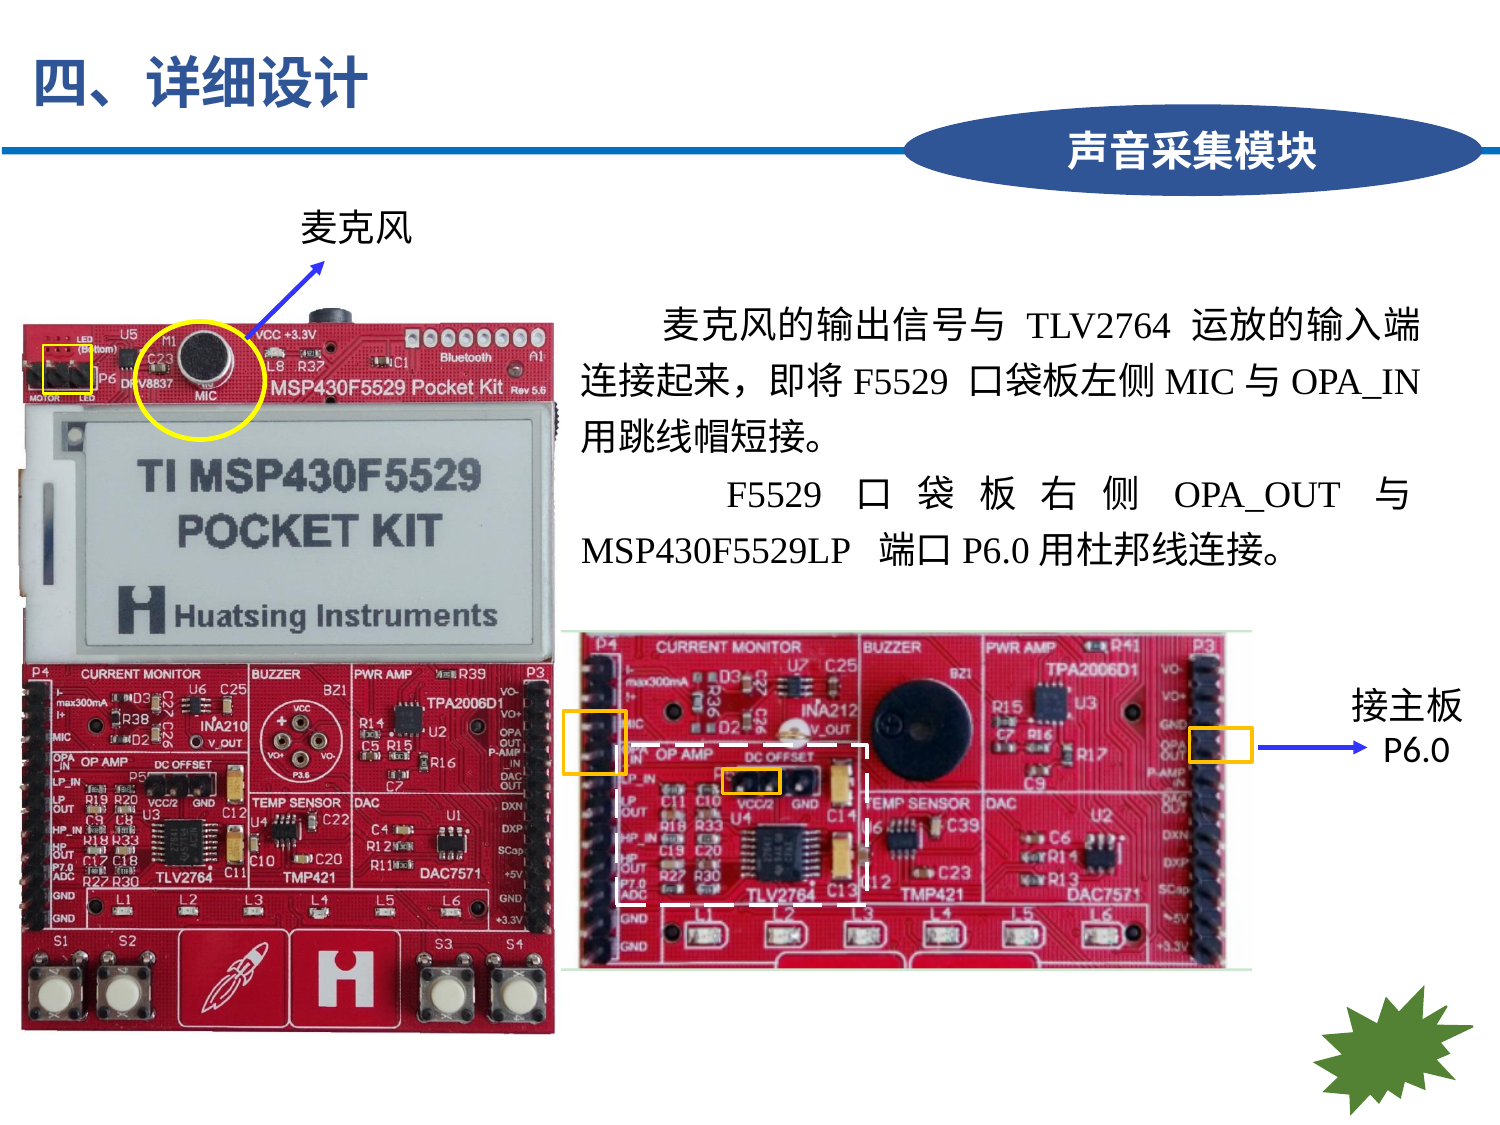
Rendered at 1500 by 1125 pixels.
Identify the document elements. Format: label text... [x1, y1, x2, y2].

text_box 麦克风的输出信号与 TLV2764 运放的输入端连接起来，即将F5529 口袋板左侧MIC与OPA_IN 用跳线帽短接。 F5529口袋板右侧OPA_OUT与MSP430F5529LP 端口P6.0用杜邦线连接。 [566, 282, 1436, 579]
text_box P6.0 [1368, 735, 1500, 777]
text_box [1481, 146, 1500, 156]
text_box [1312, 984, 1474, 1116]
text_box 声音采集模块 [903, 104, 1483, 197]
text_box [5, 215, 1369, 290]
text_box 四、详细设计 [17, 36, 1368, 126]
text_box [1, 146, 905, 156]
text_box 麦克风 [285, 196, 526, 256]
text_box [688, 627, 1258, 975]
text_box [0, 302, 688, 1041]
text_box 接主板 [1336, 674, 1500, 735]
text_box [245, 260, 325, 339]
